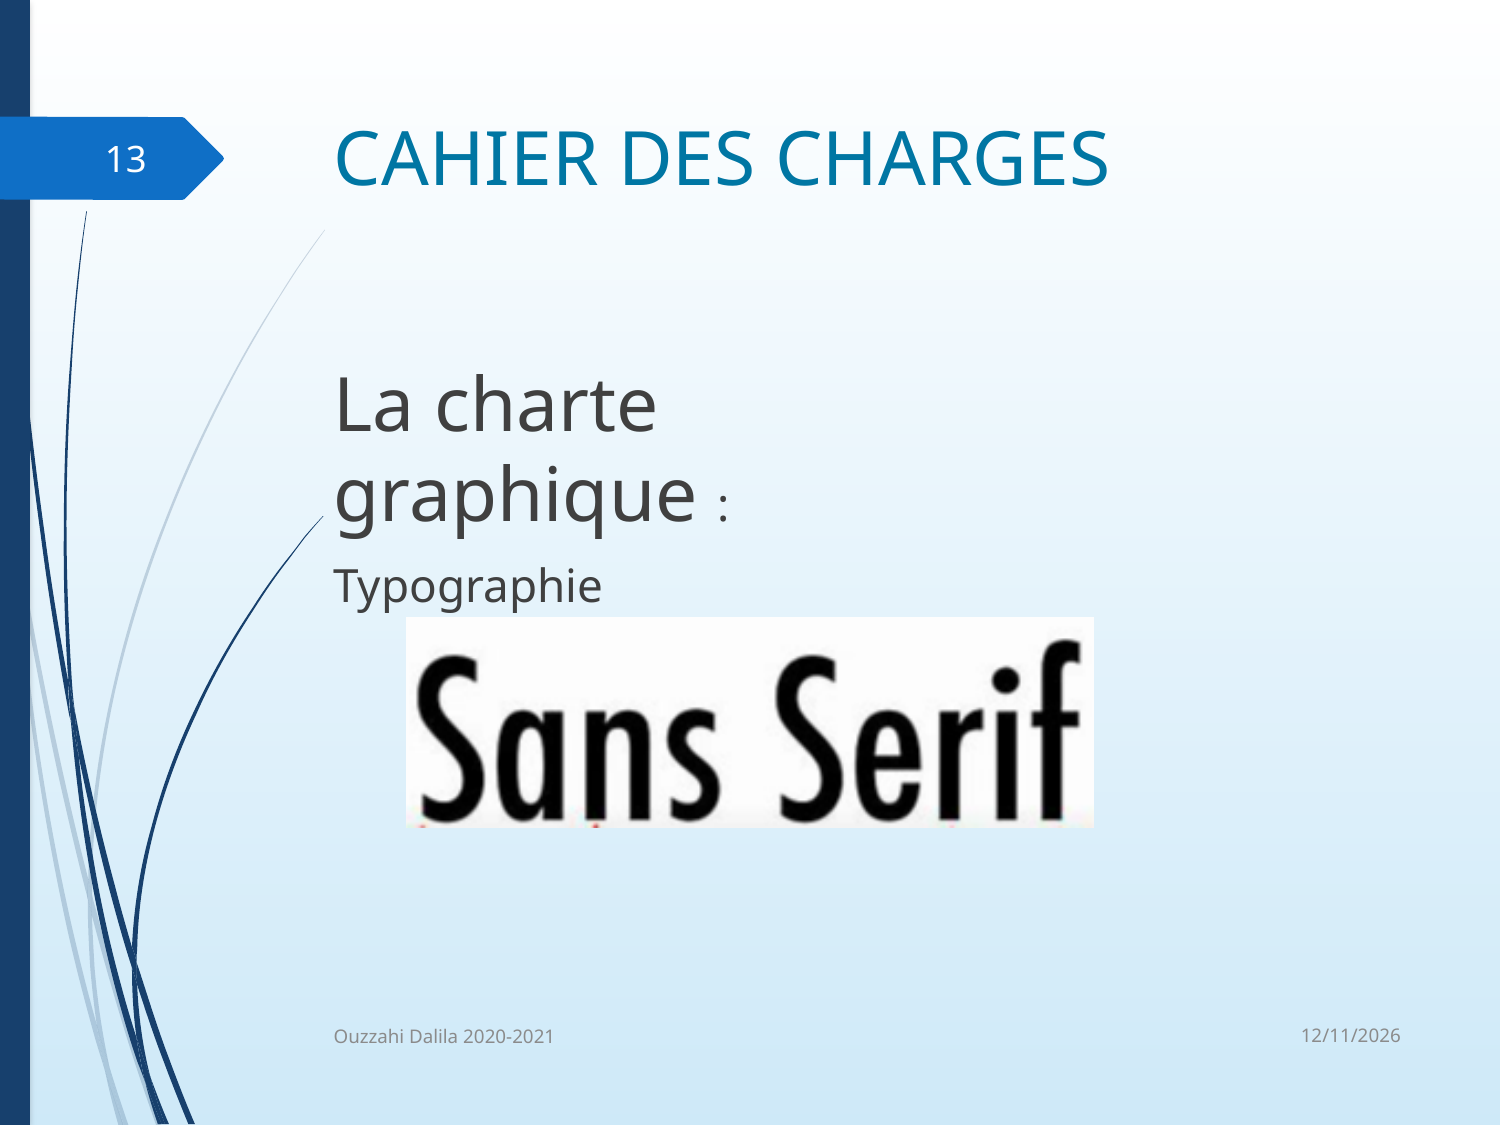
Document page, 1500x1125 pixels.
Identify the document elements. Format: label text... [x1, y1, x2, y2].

slide_number 13 [65, 129, 162, 190]
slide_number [1274, 1005, 1416, 1067]
footer Ouzzahi Dalila 2020-2021 [318, 1006, 1256, 1067]
picture [405, 616, 1095, 828]
list La charte graphique : Typographie [318, 348, 1037, 970]
title Cahier des Charges [319, 102, 1416, 313]
